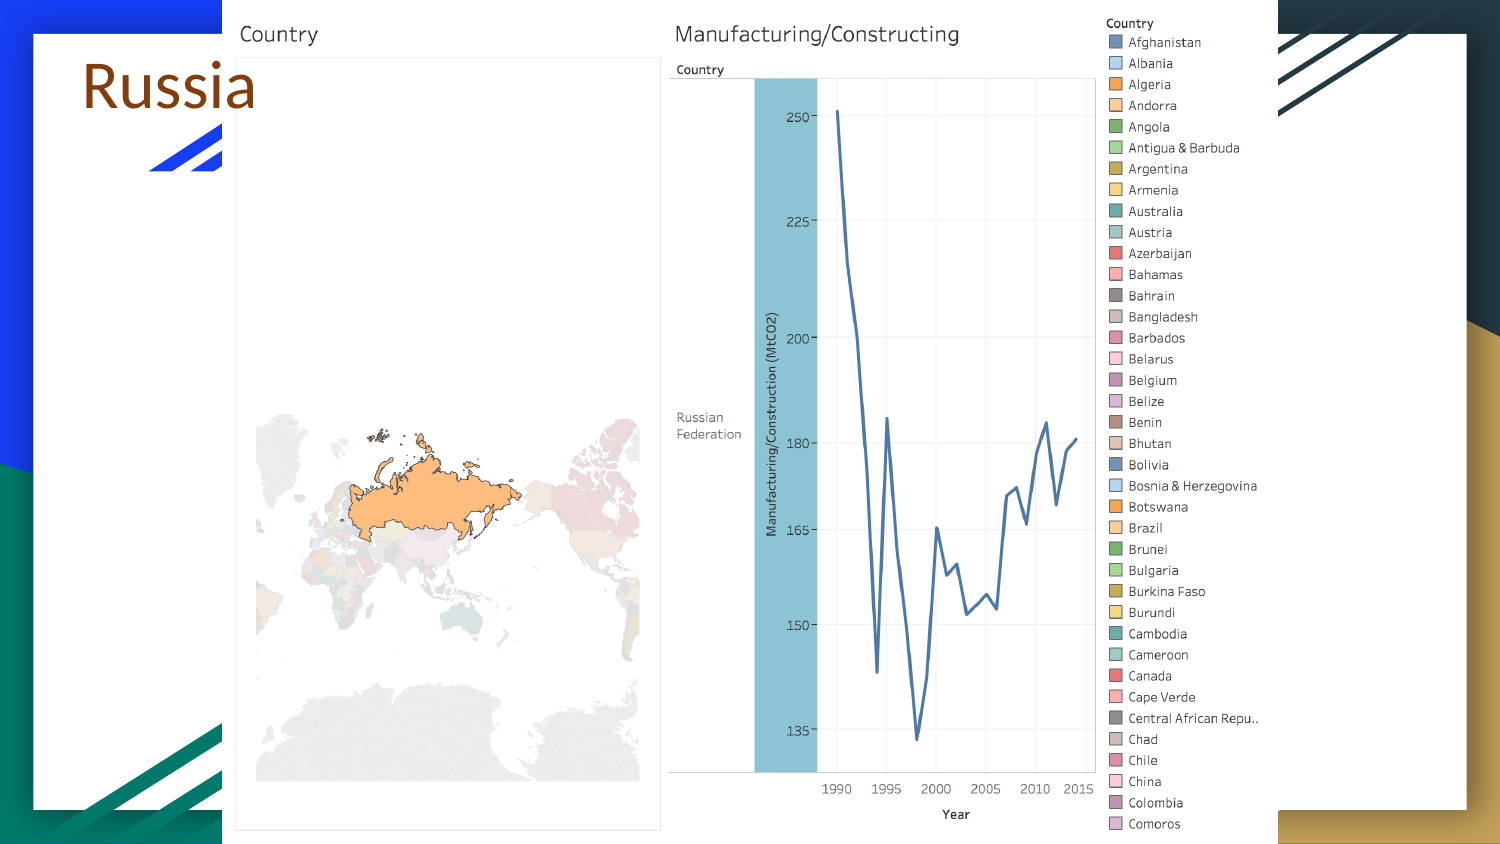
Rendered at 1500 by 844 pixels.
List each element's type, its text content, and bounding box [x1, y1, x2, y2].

text_box Russia [29, 34, 217, 129]
picture [222, 0, 1278, 844]
